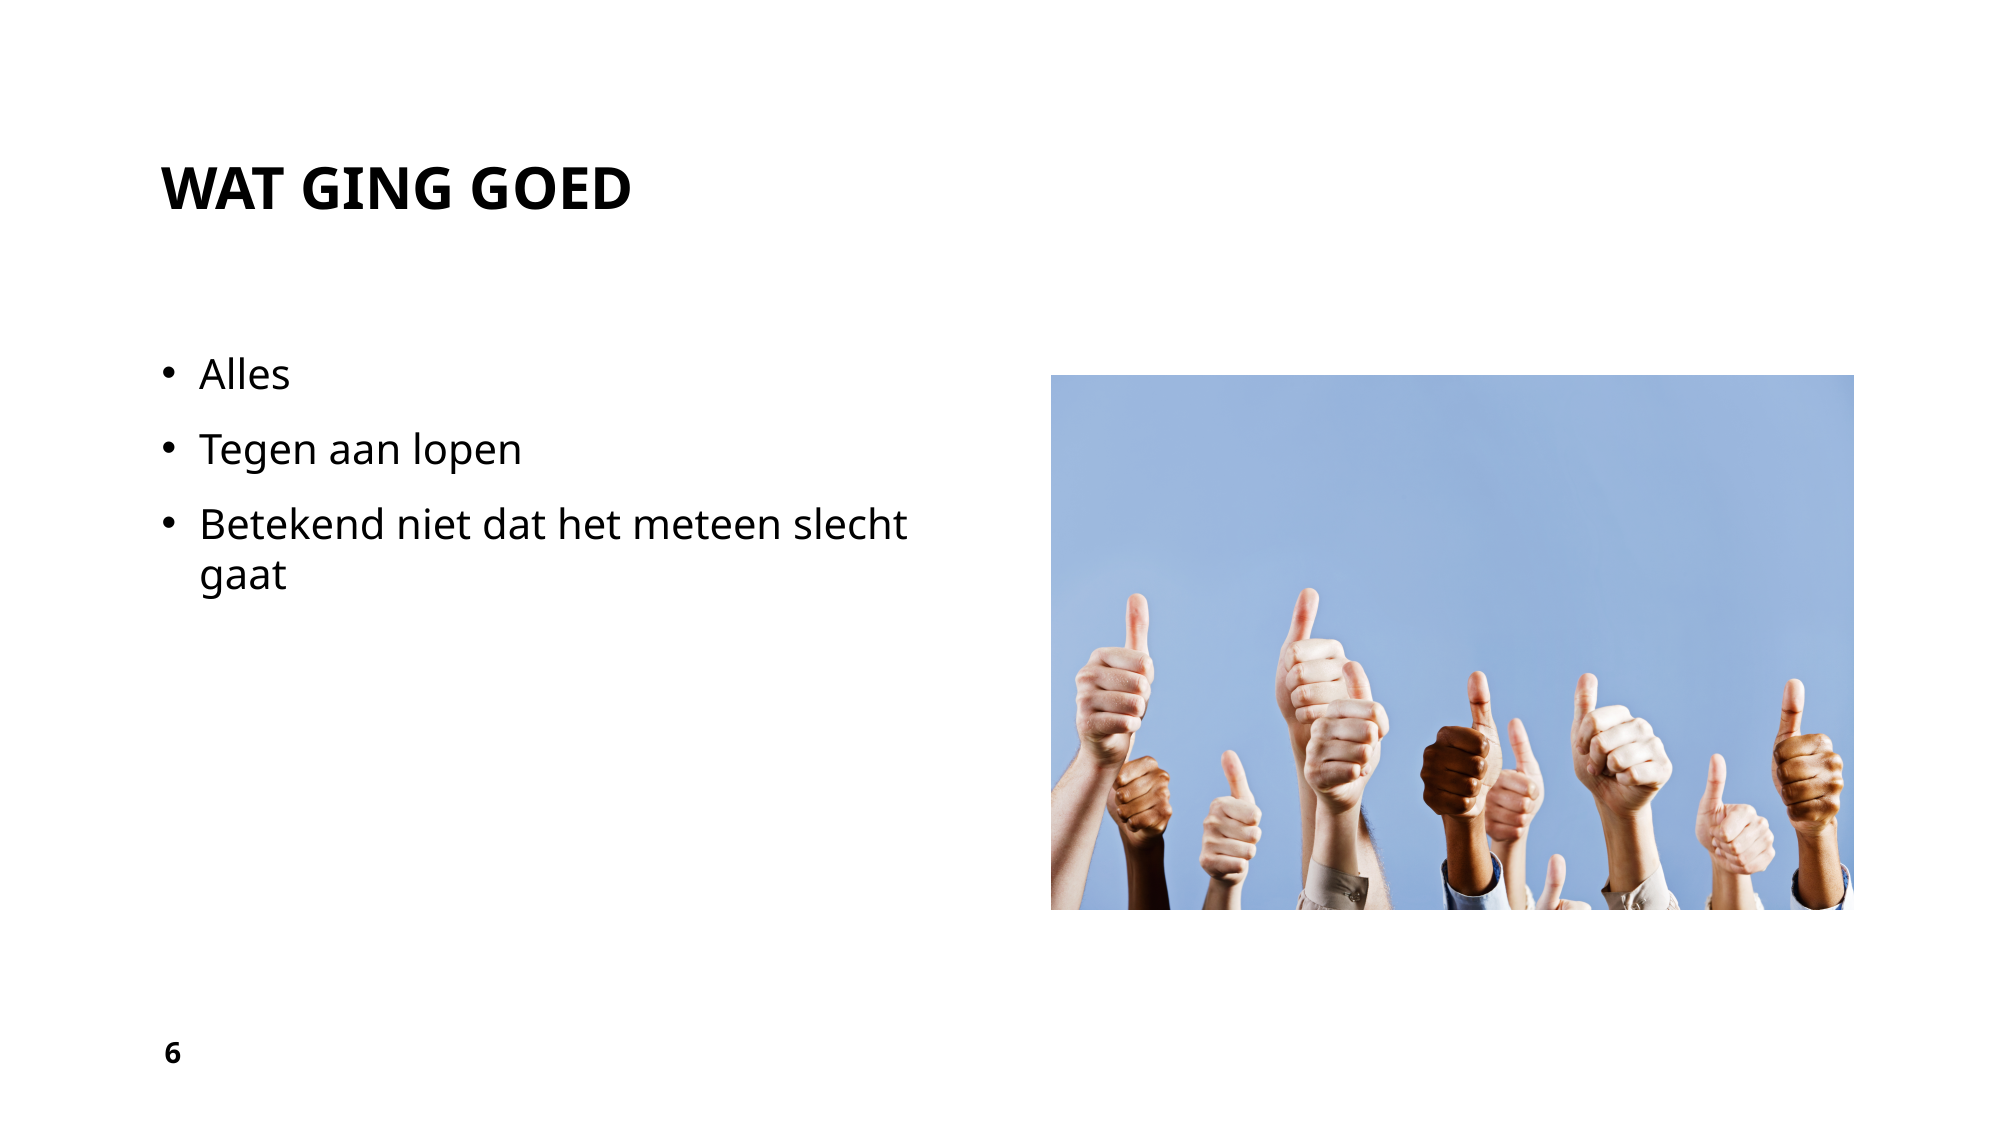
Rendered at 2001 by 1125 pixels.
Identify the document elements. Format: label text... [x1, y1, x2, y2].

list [1051, 375, 1854, 910]
list Alles Tegen aan lopen Betekend niet dat het meteen slecht gaat [146, 340, 949, 946]
slide_number 6 [149, 1024, 588, 1085]
title Wat ging goed [146, 11, 1854, 230]
